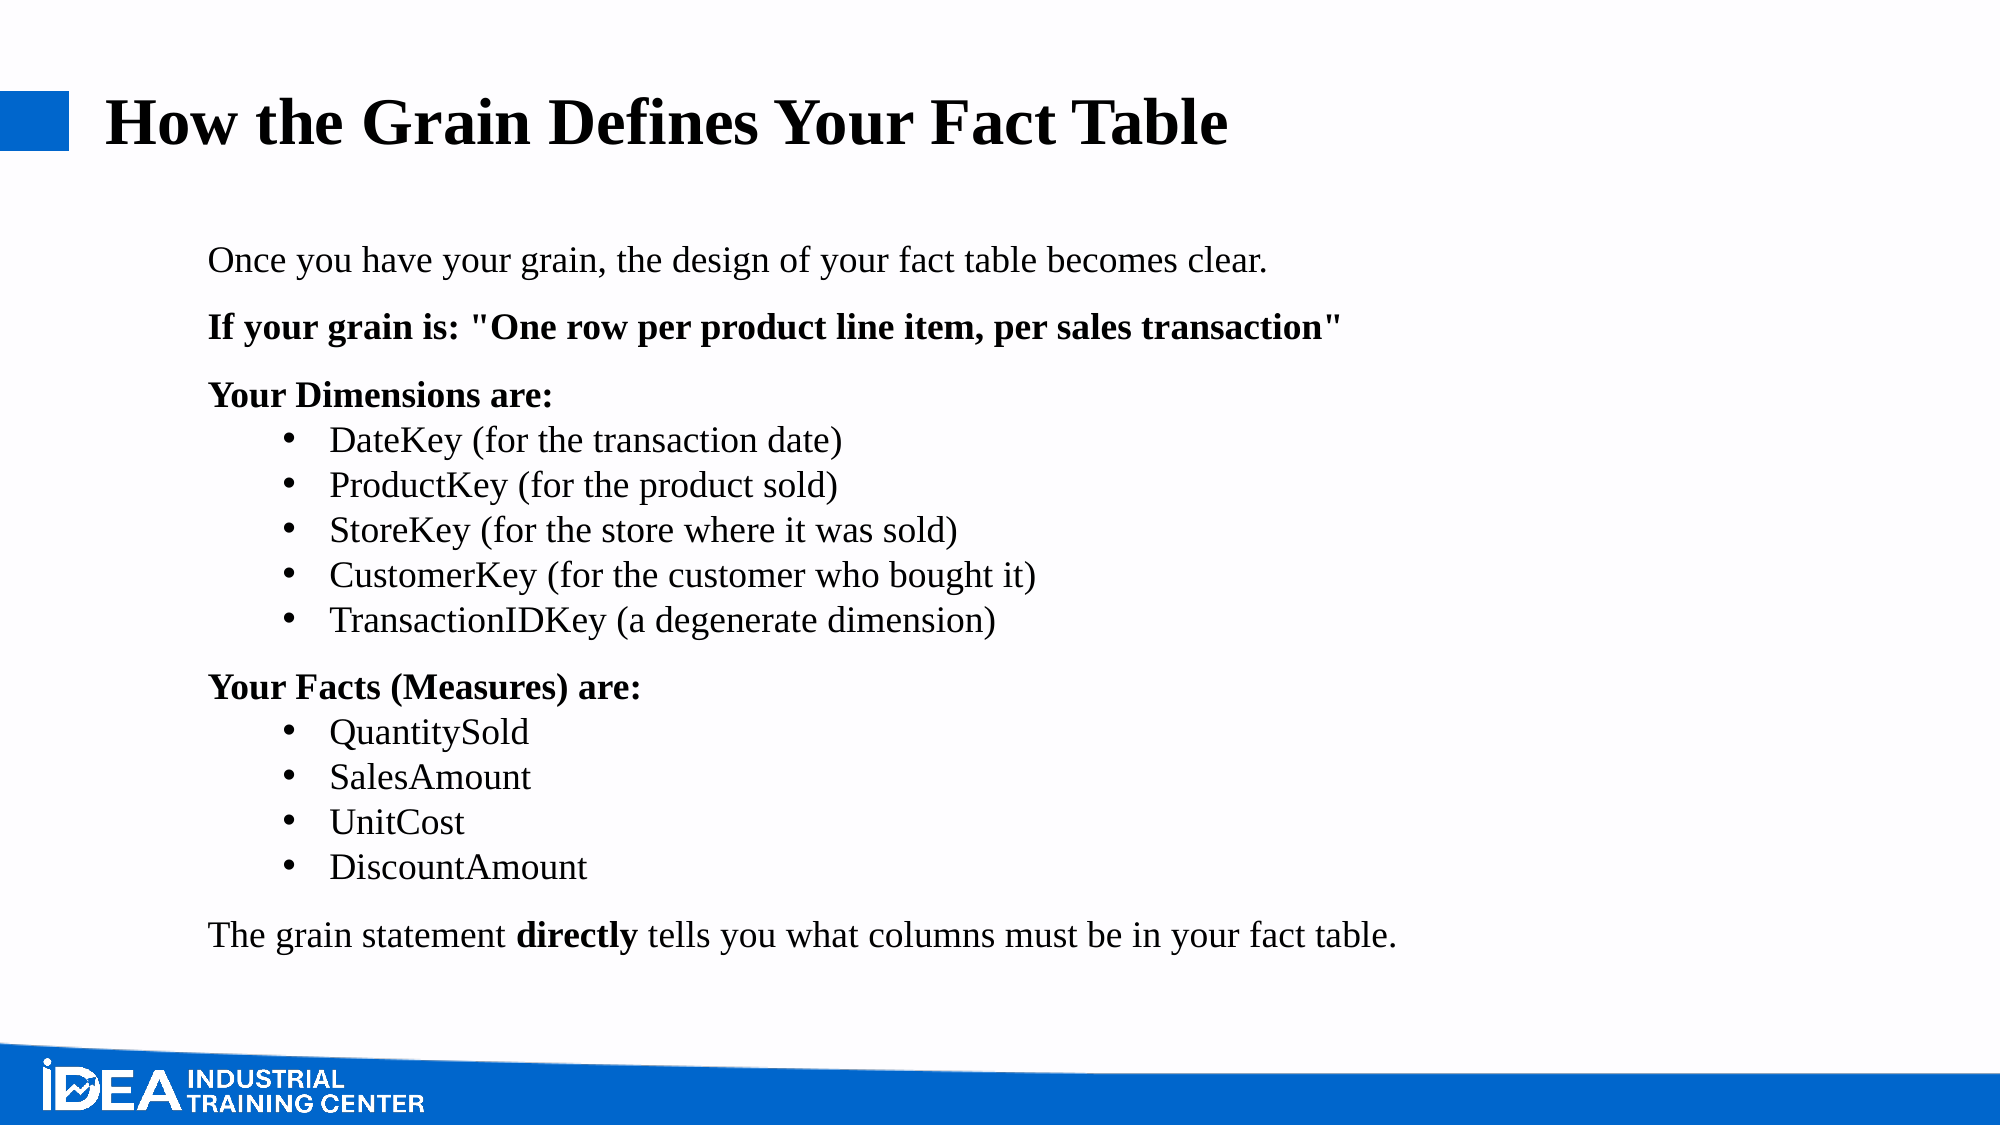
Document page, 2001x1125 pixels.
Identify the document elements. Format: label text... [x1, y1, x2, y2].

picture [0, 1031, 2000, 1125]
picture [0, 91, 69, 151]
title How the Grain Defines Your Fact Table [105, 94, 1895, 167]
text_box Once you have your grain, the design of your fact table becomes clear. If your grain is: "One row per product line item, per sales transaction" Your Dimensions are: DateKey (for the transaction date) ProductKey (for the product sold) StoreKey (for the store where it was sold) CustomerKey (for the customer who bought it) TransactionIDKey (a degenerate dimension) Your Facts (Measures) are: QuantitySold SalesAmount UnitCost DiscountAmount The grain statement directly tells you what columns must be in your fact table. [192, 204, 1600, 962]
